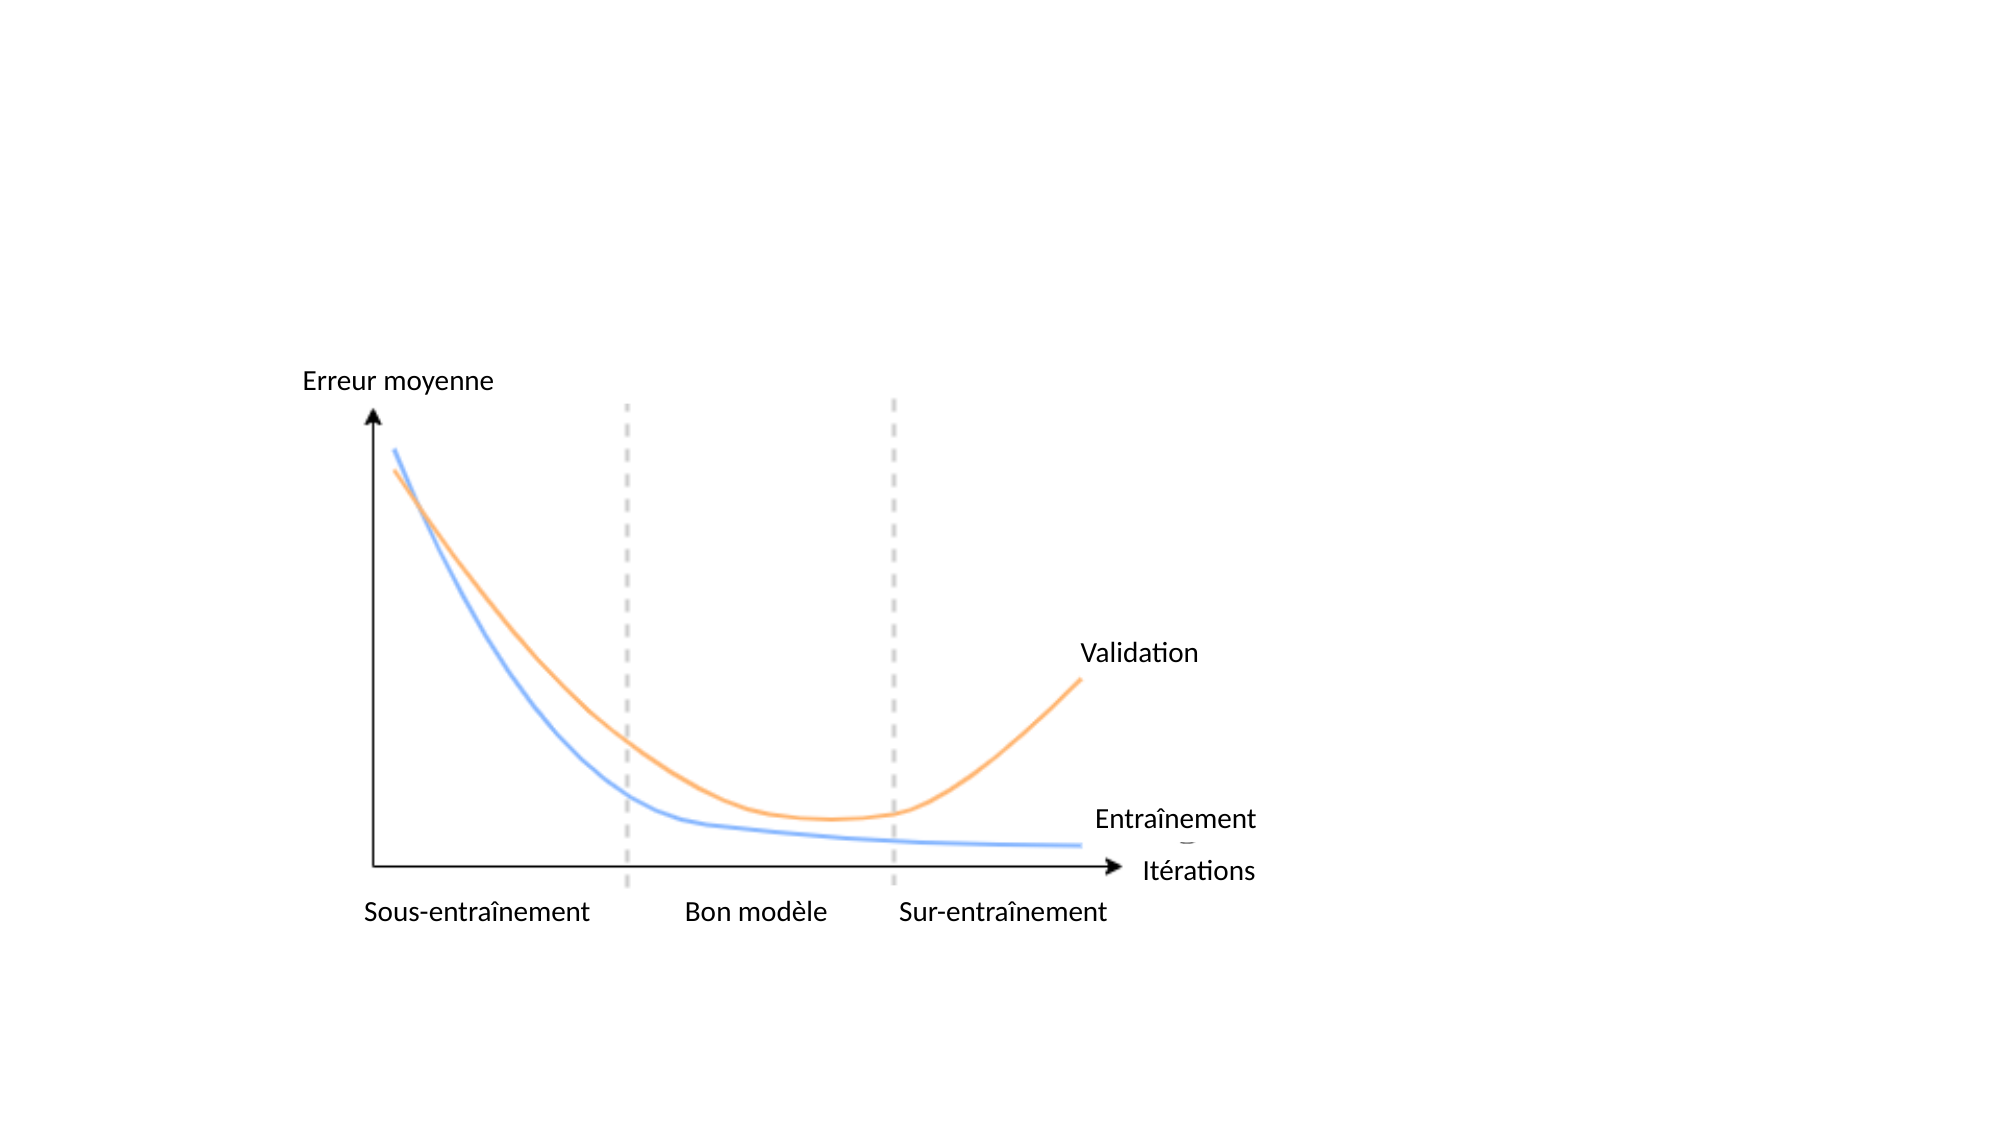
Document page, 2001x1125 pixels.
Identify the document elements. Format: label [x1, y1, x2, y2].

text_box [287, 354, 1532, 937]
